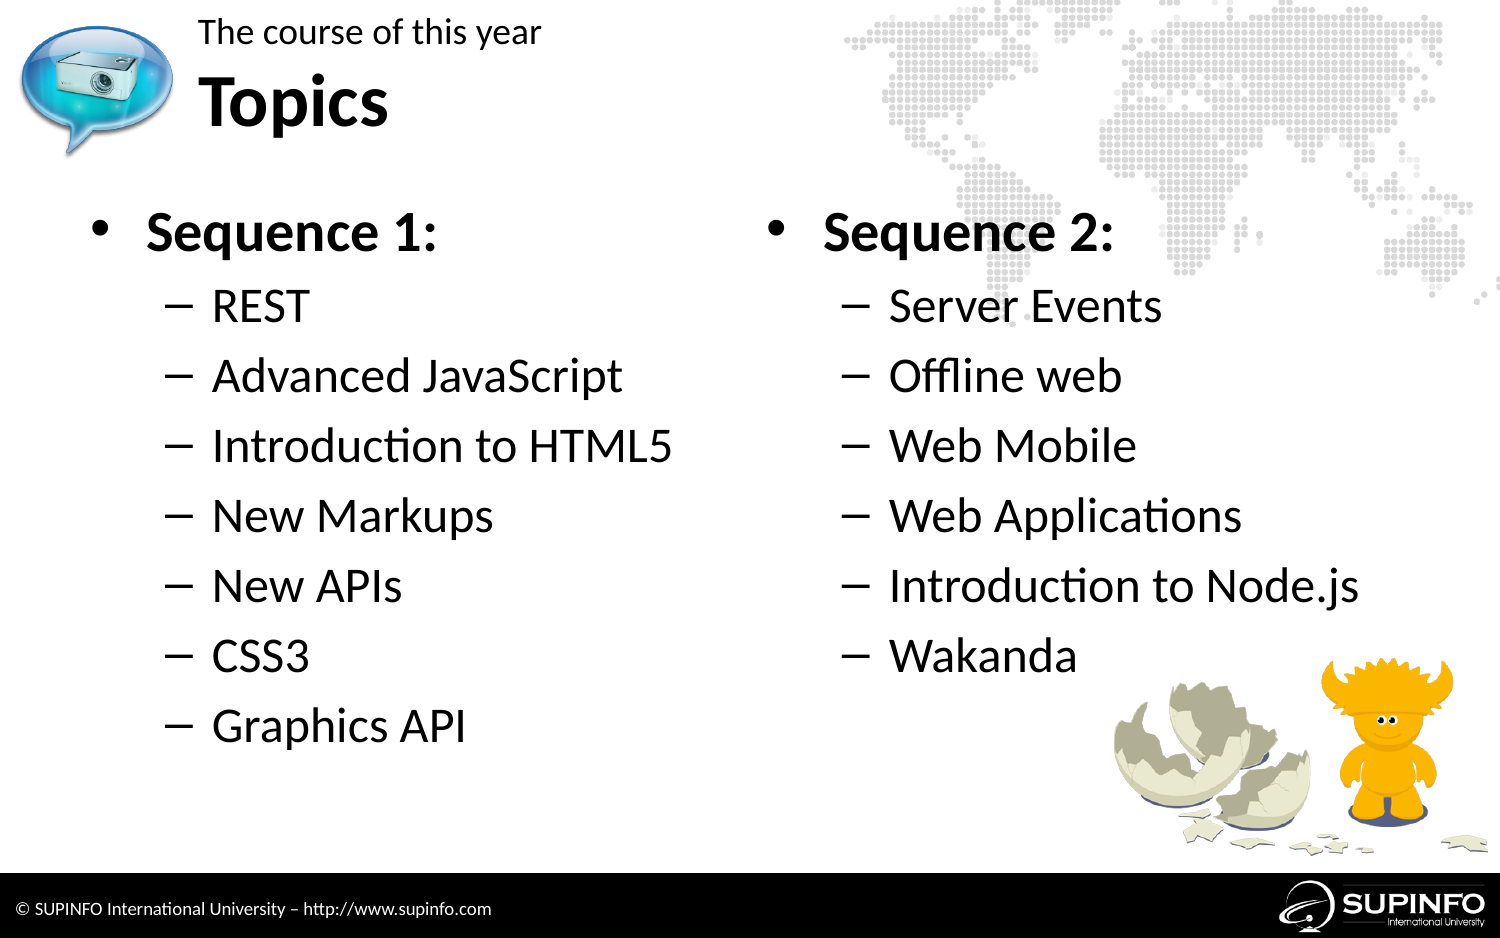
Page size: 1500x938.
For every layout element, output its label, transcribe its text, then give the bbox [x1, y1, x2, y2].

text_box Topics [183, 56, 1459, 138]
list Sequence 1: REST Advanced JavaScript Introduction to HTML5 New Markups New APIs CSS3 Graphics API Sequence 2: Server Events Offline web Web Mobile Web Applications Introduction to Node.js Wakanda [74, 184, 1460, 880]
picture [844, 0, 1500, 327]
picture [1269, 870, 1494, 938]
picture [1104, 657, 1496, 857]
picture [17, 19, 179, 162]
text_box The course of this year [183, 0, 1459, 56]
